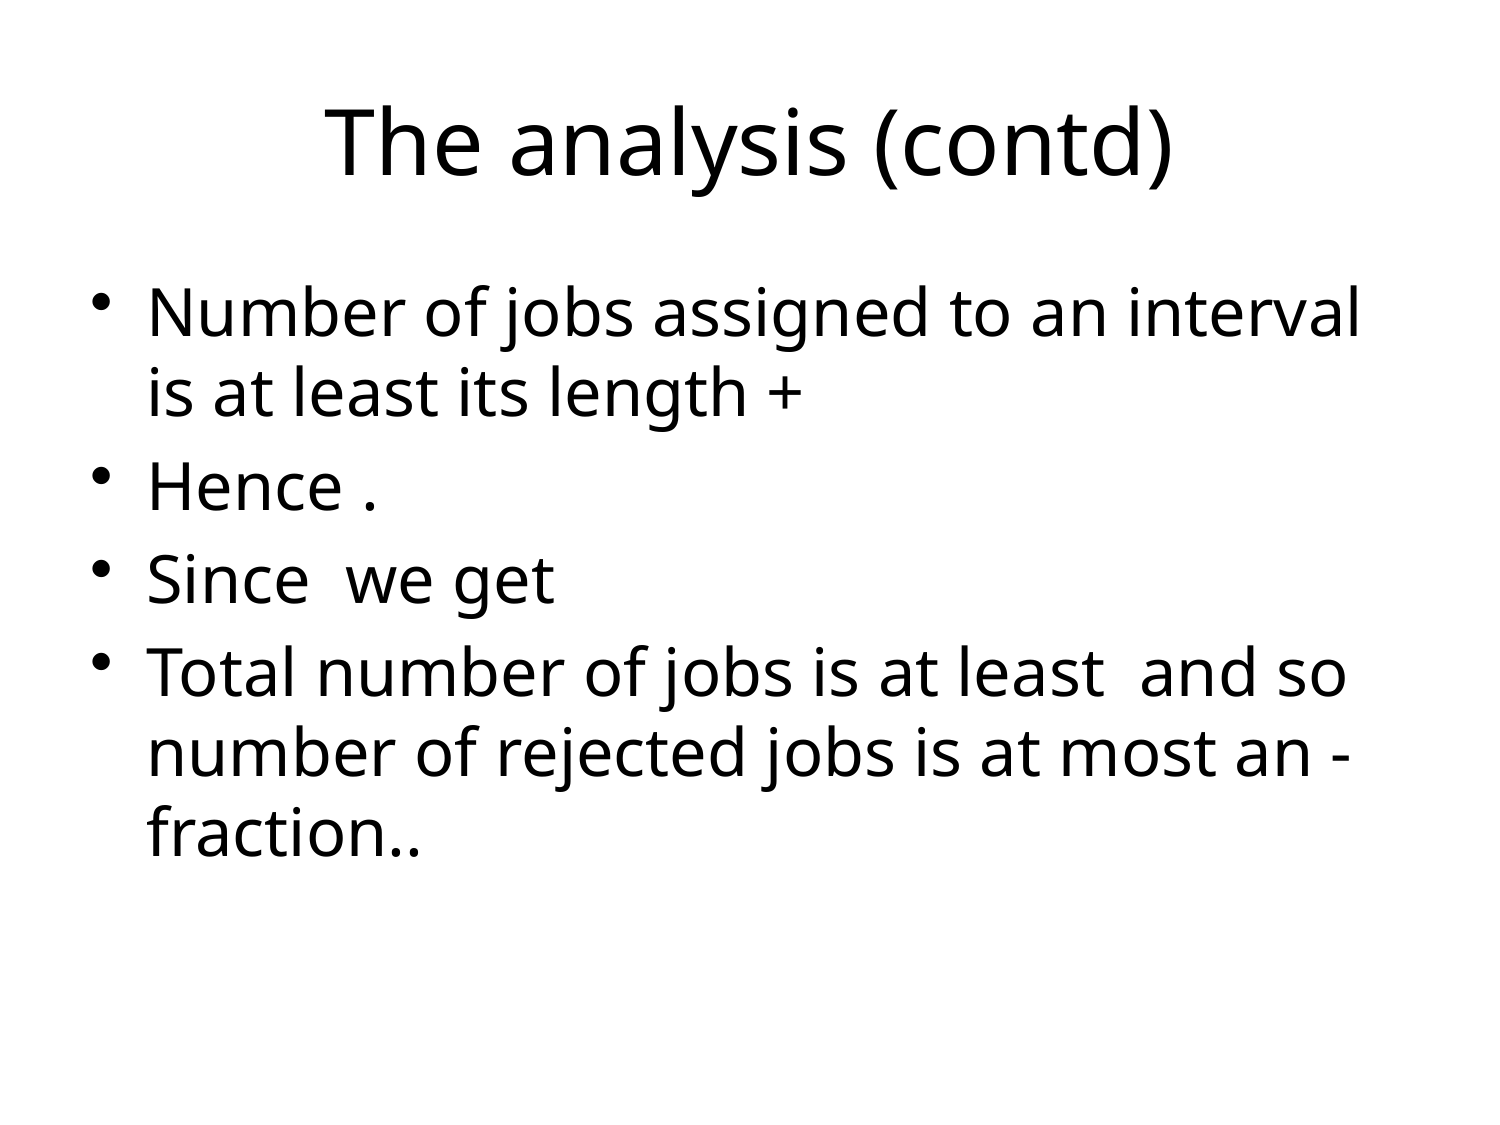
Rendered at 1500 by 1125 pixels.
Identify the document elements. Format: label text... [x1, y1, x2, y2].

title The analysis (contd) [74, 44, 1426, 233]
